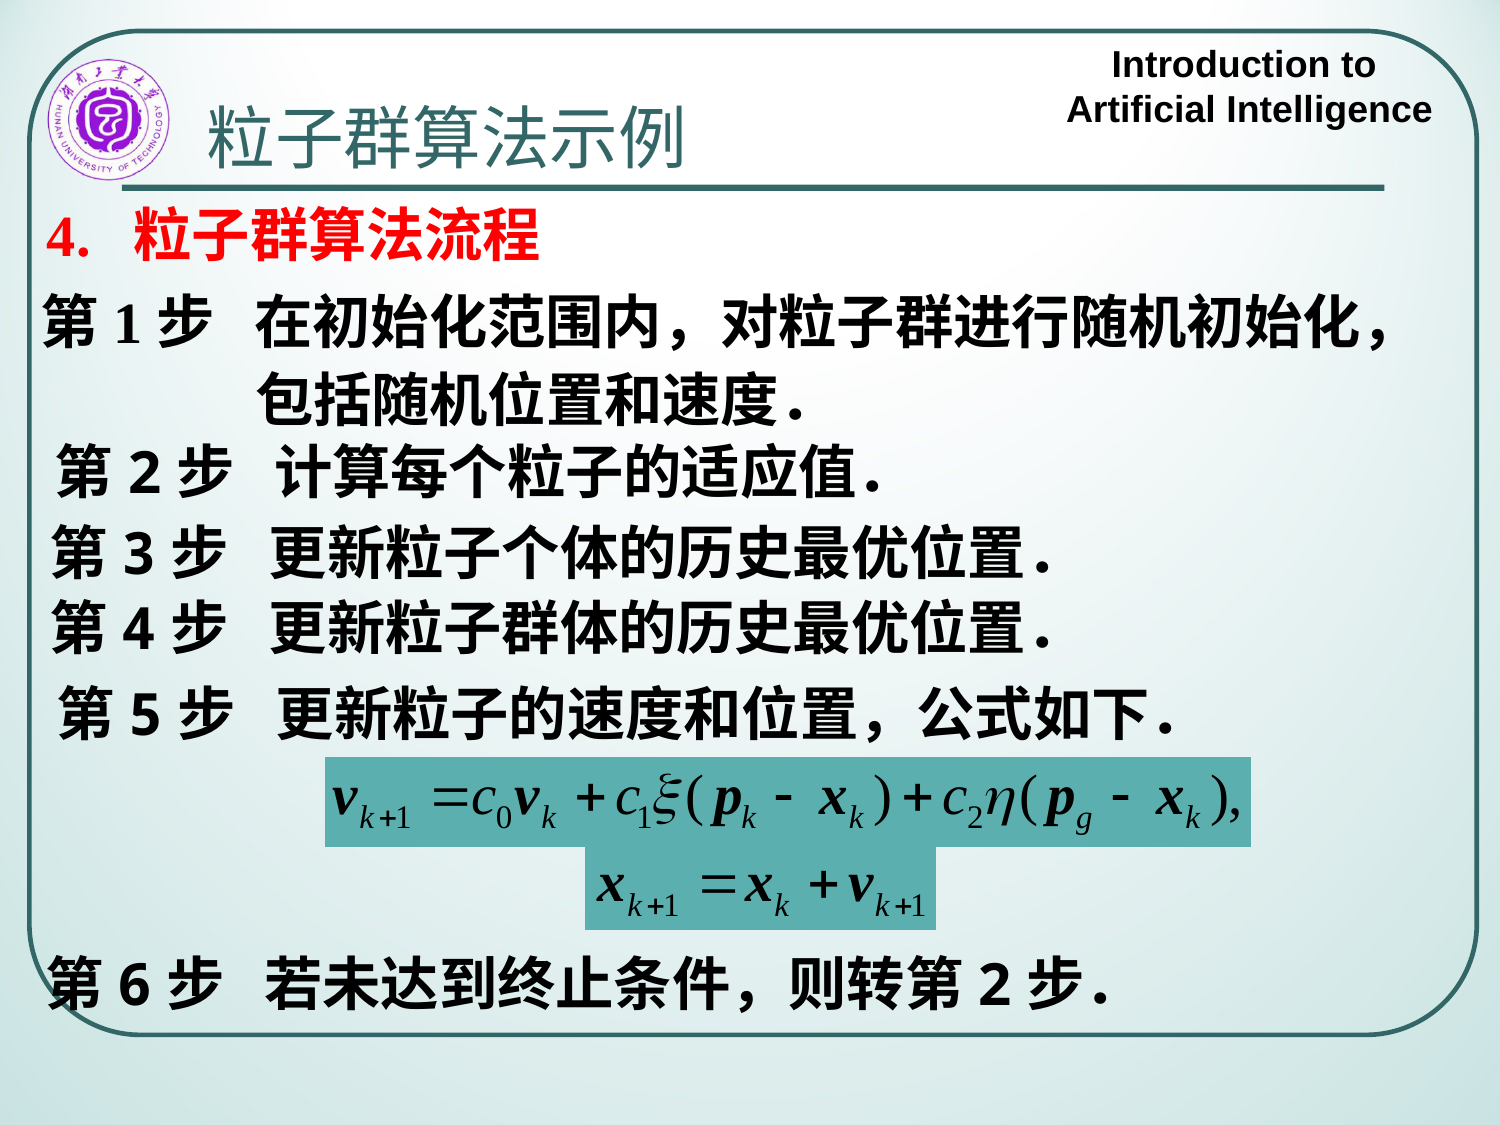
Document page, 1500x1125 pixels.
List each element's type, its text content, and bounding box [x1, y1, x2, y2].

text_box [584, 848, 937, 931]
text_box 第3步 更新粒子个体的历史最优位置． [34, 508, 1126, 583]
text_box 第1步 在初始化范围内，对粒子群进行随机初始化， [26, 277, 1435, 363]
picture [0, 0, 1500, 1125]
text_box 包括随机位置和速度． [240, 356, 893, 441]
text_box 第5步 更新粒子的速度和位置，公式如下． [41, 669, 1290, 755]
text_box 第4步 更新粒子群体的历史最优位置． [34, 583, 1126, 669]
text_box 第6步 若未达到终止条件，则转第2步． [30, 939, 1224, 1025]
title 粒子群算法示例 [159, 66, 1471, 185]
text_box 4. 粒子群算法流程 [32, 190, 610, 276]
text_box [324, 756, 1252, 848]
text_box 第2步 计算每个粒子的适应值． [40, 427, 997, 508]
